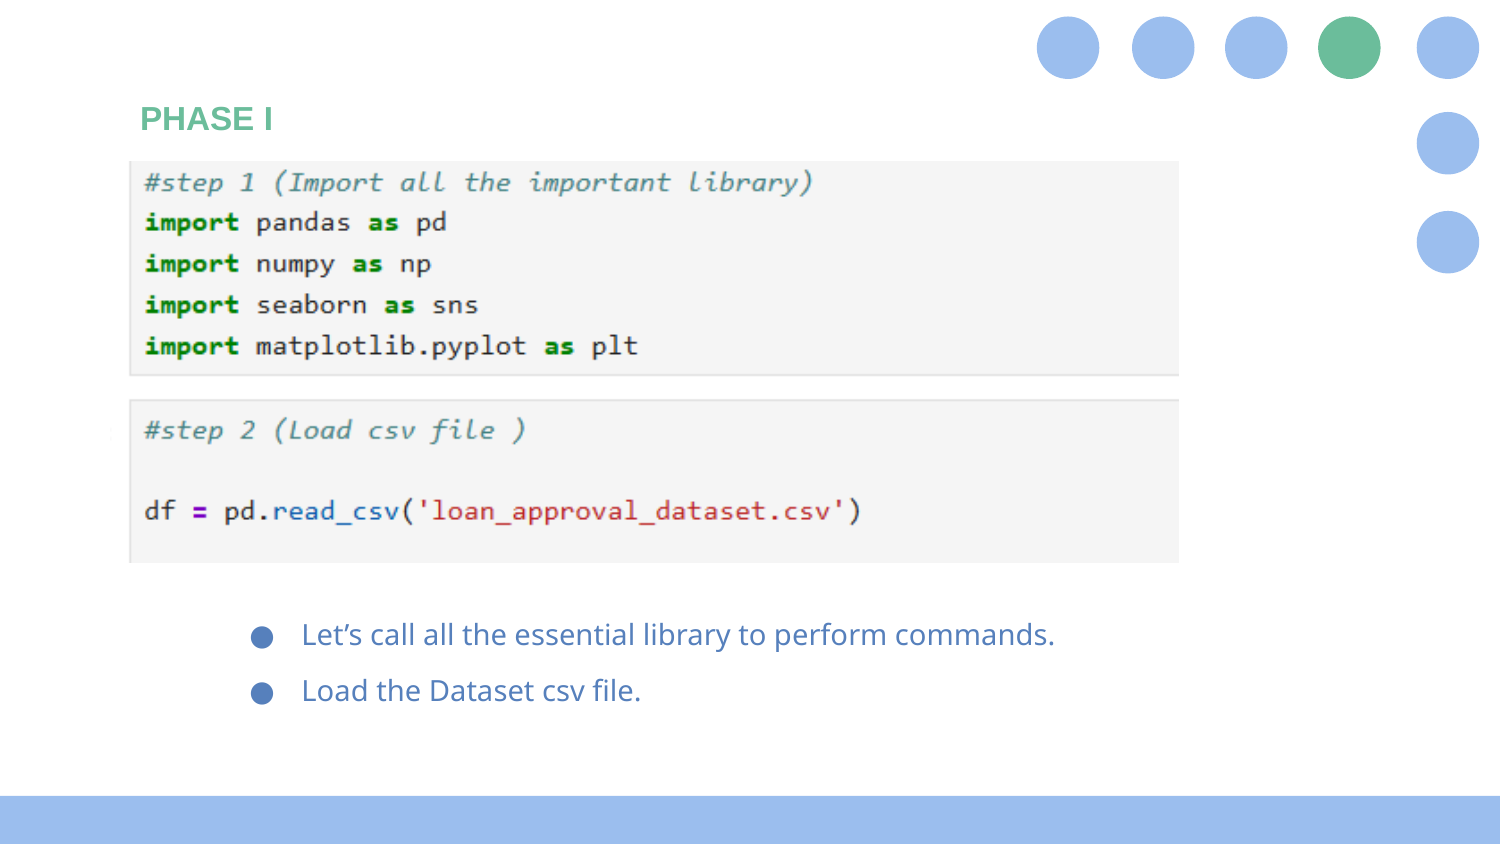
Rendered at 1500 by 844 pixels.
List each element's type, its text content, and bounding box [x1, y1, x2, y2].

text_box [1036, 16, 1480, 274]
text_box PHASE I [124, 78, 323, 152]
text_box Let’s call all the essential library to perform commands. Load the Dataset csv file. [211, 609, 1121, 715]
picture [110, 161, 1180, 563]
